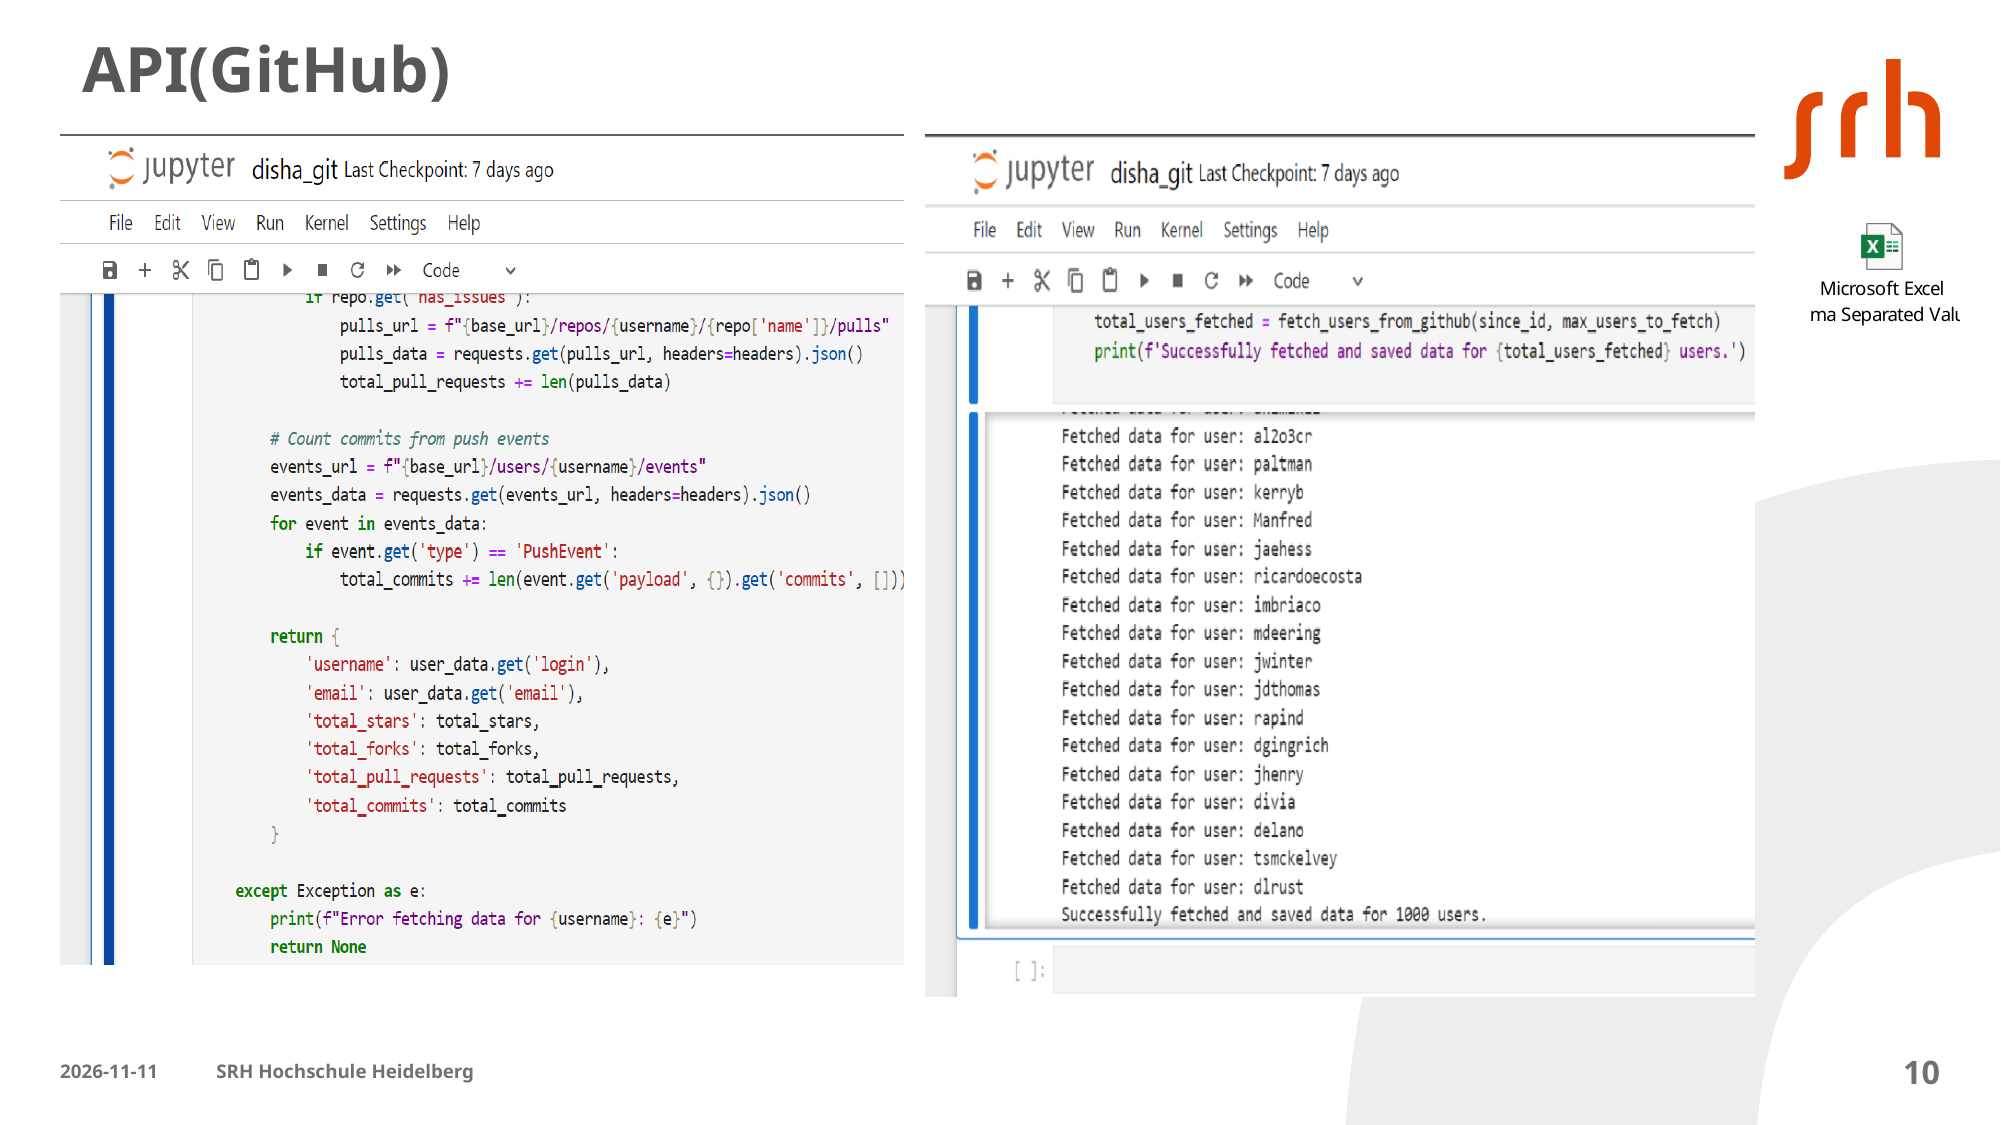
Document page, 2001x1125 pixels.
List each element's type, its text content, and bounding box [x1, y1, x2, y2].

slide_number 10 [1828, 1044, 1941, 1104]
text_box API(GitHub) [82, 43, 773, 134]
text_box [1809, 221, 1960, 354]
picture [60, 134, 904, 966]
picture [925, 134, 1755, 997]
footer SRH Hochschule Heidelberg [216, 1042, 1283, 1103]
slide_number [60, 1042, 204, 1103]
